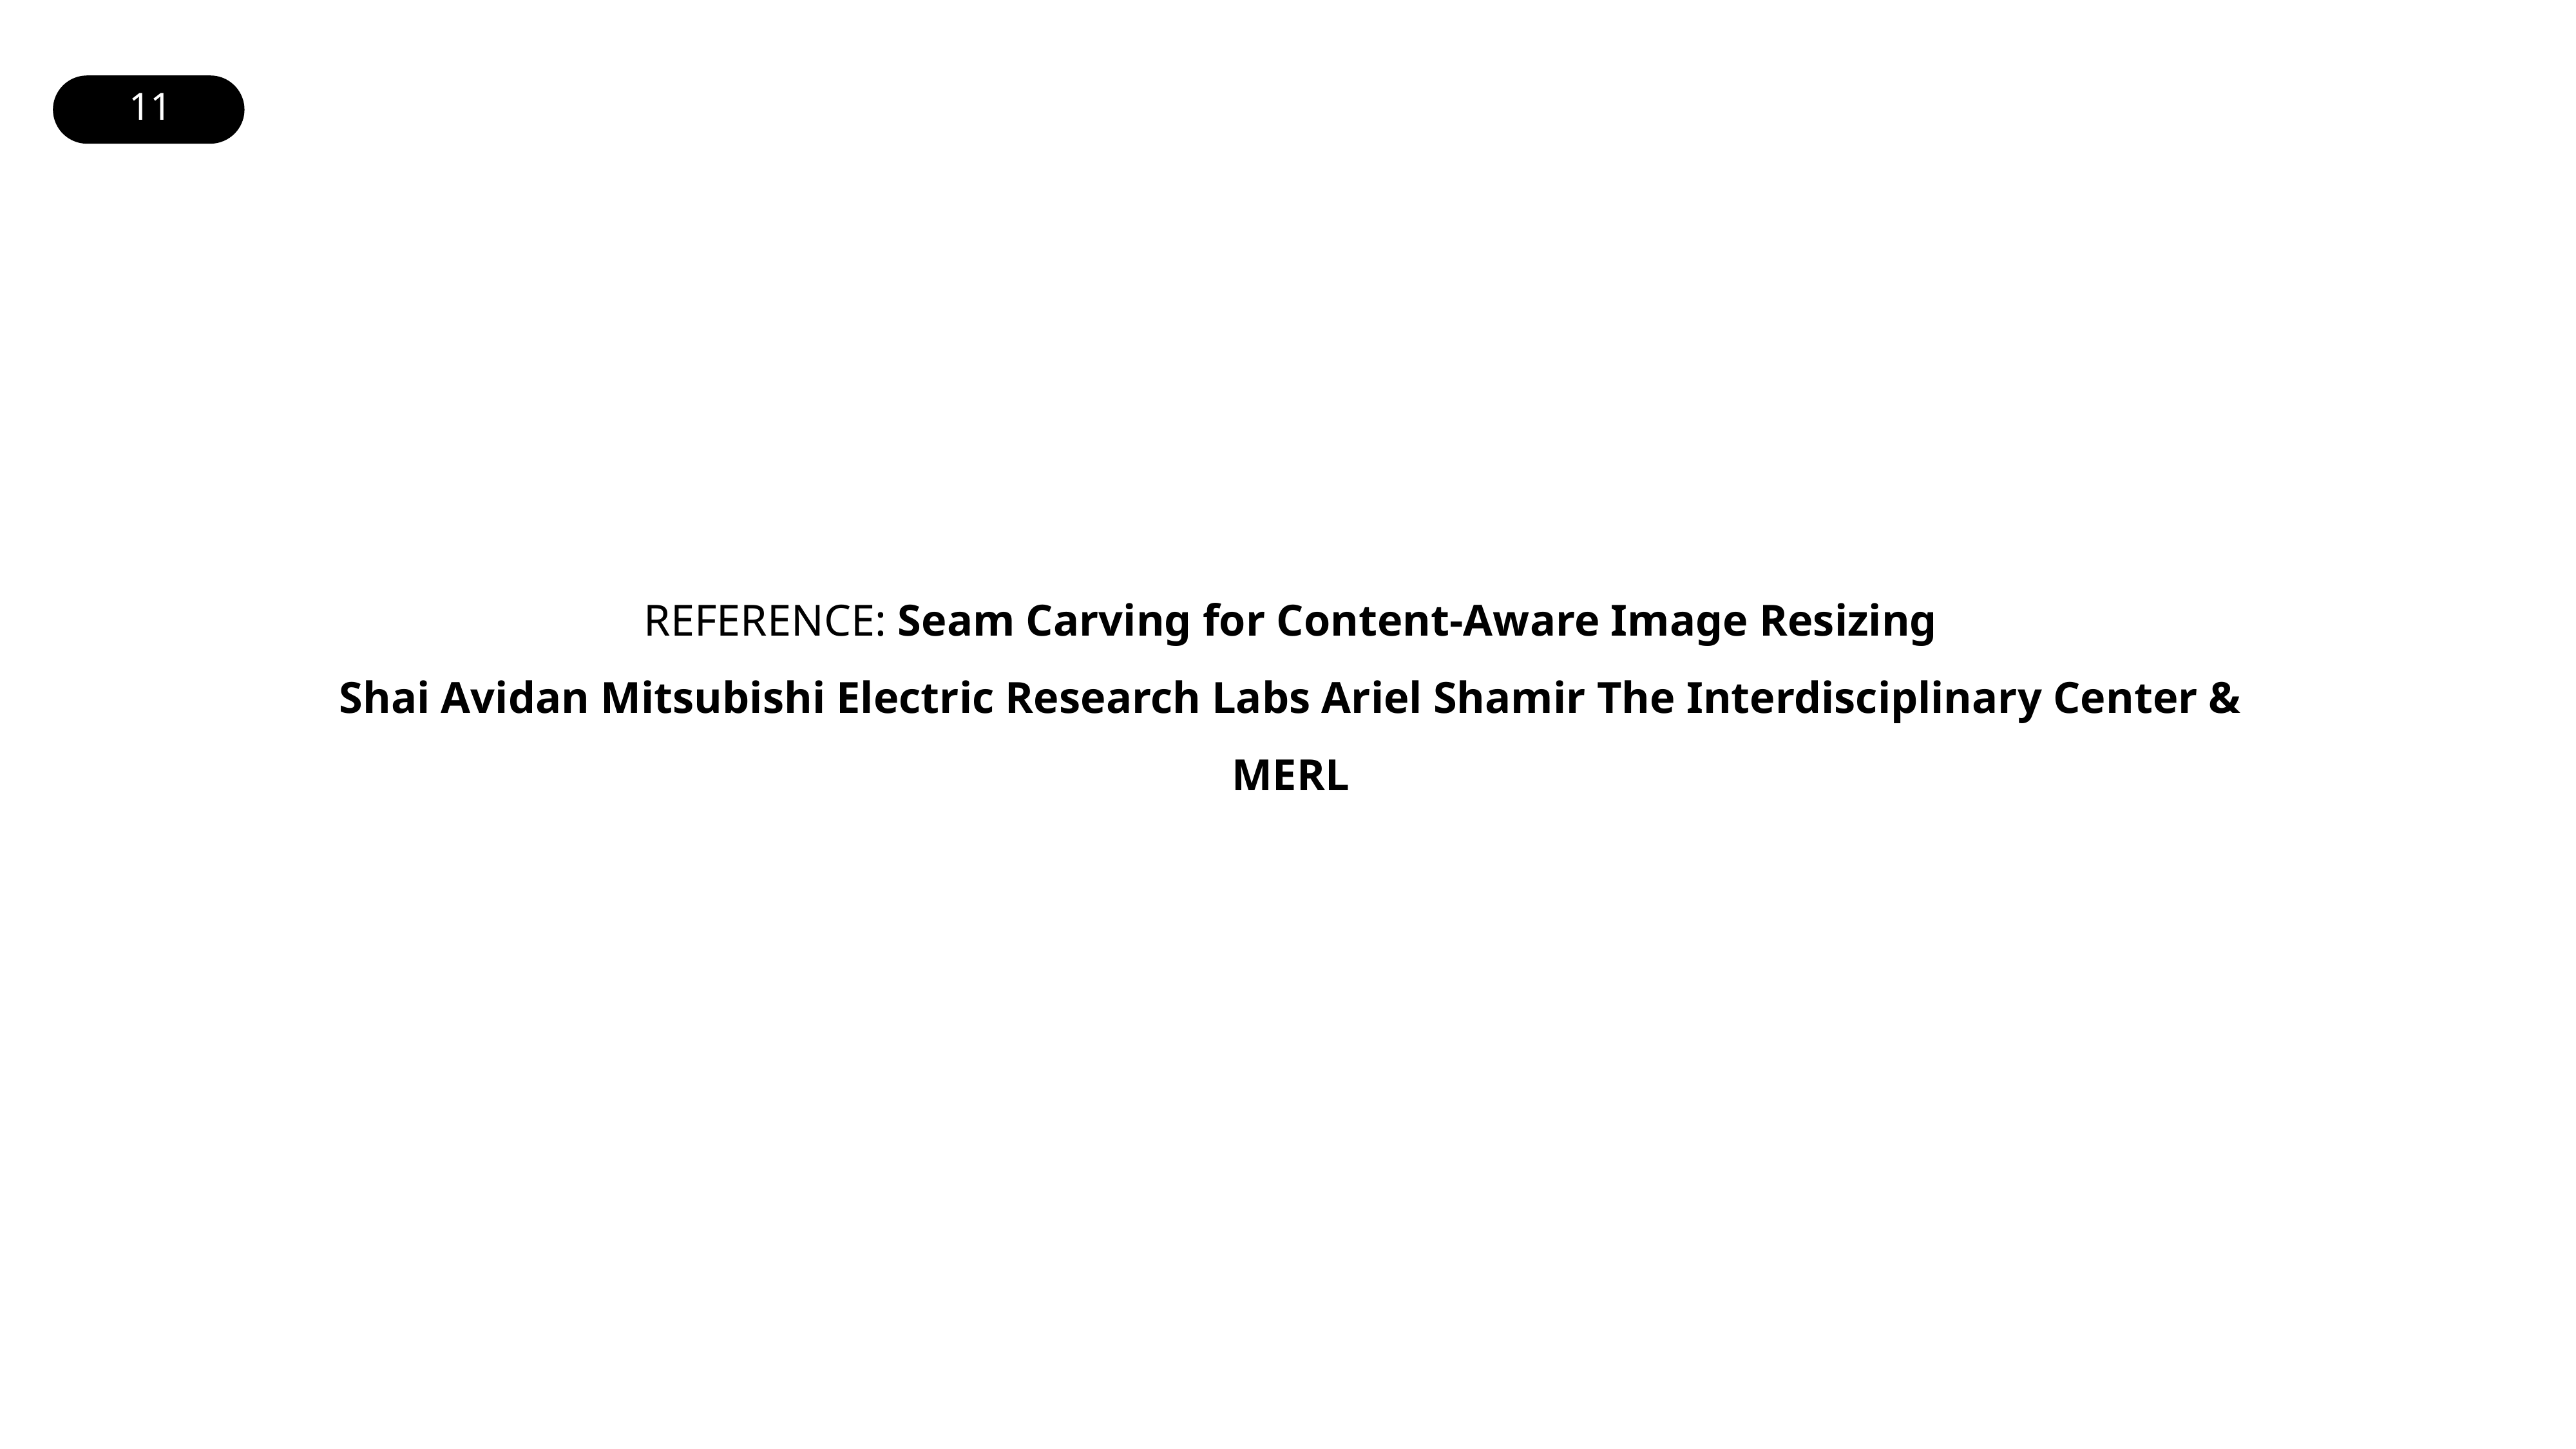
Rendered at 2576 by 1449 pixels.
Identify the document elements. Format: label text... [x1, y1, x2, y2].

text_box REFERENCE: Seam Carving for Content-Aware Image Resizing Shai Avidan Mitsubishi Electric Research Labs Ariel Shamir The Interdisciplinary Center & MERL [287, 562, 2295, 804]
